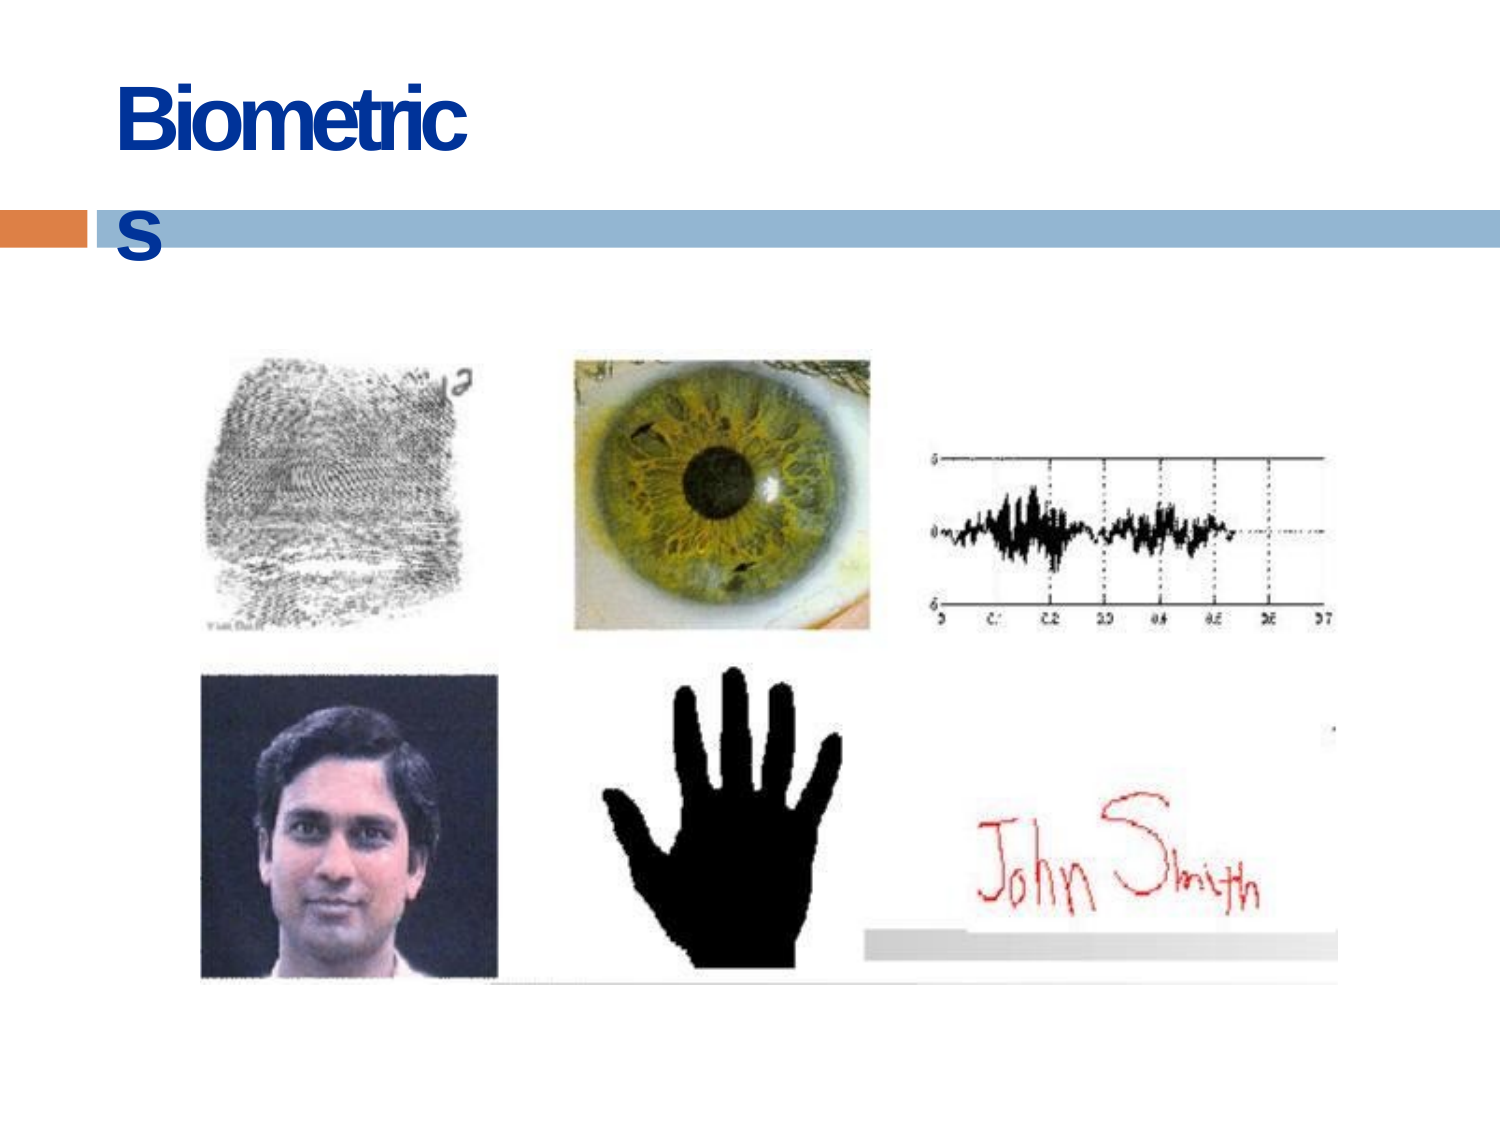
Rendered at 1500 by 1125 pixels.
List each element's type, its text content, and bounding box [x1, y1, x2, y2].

picture [199, 349, 1338, 986]
title Biometrics [112, 56, 508, 279]
